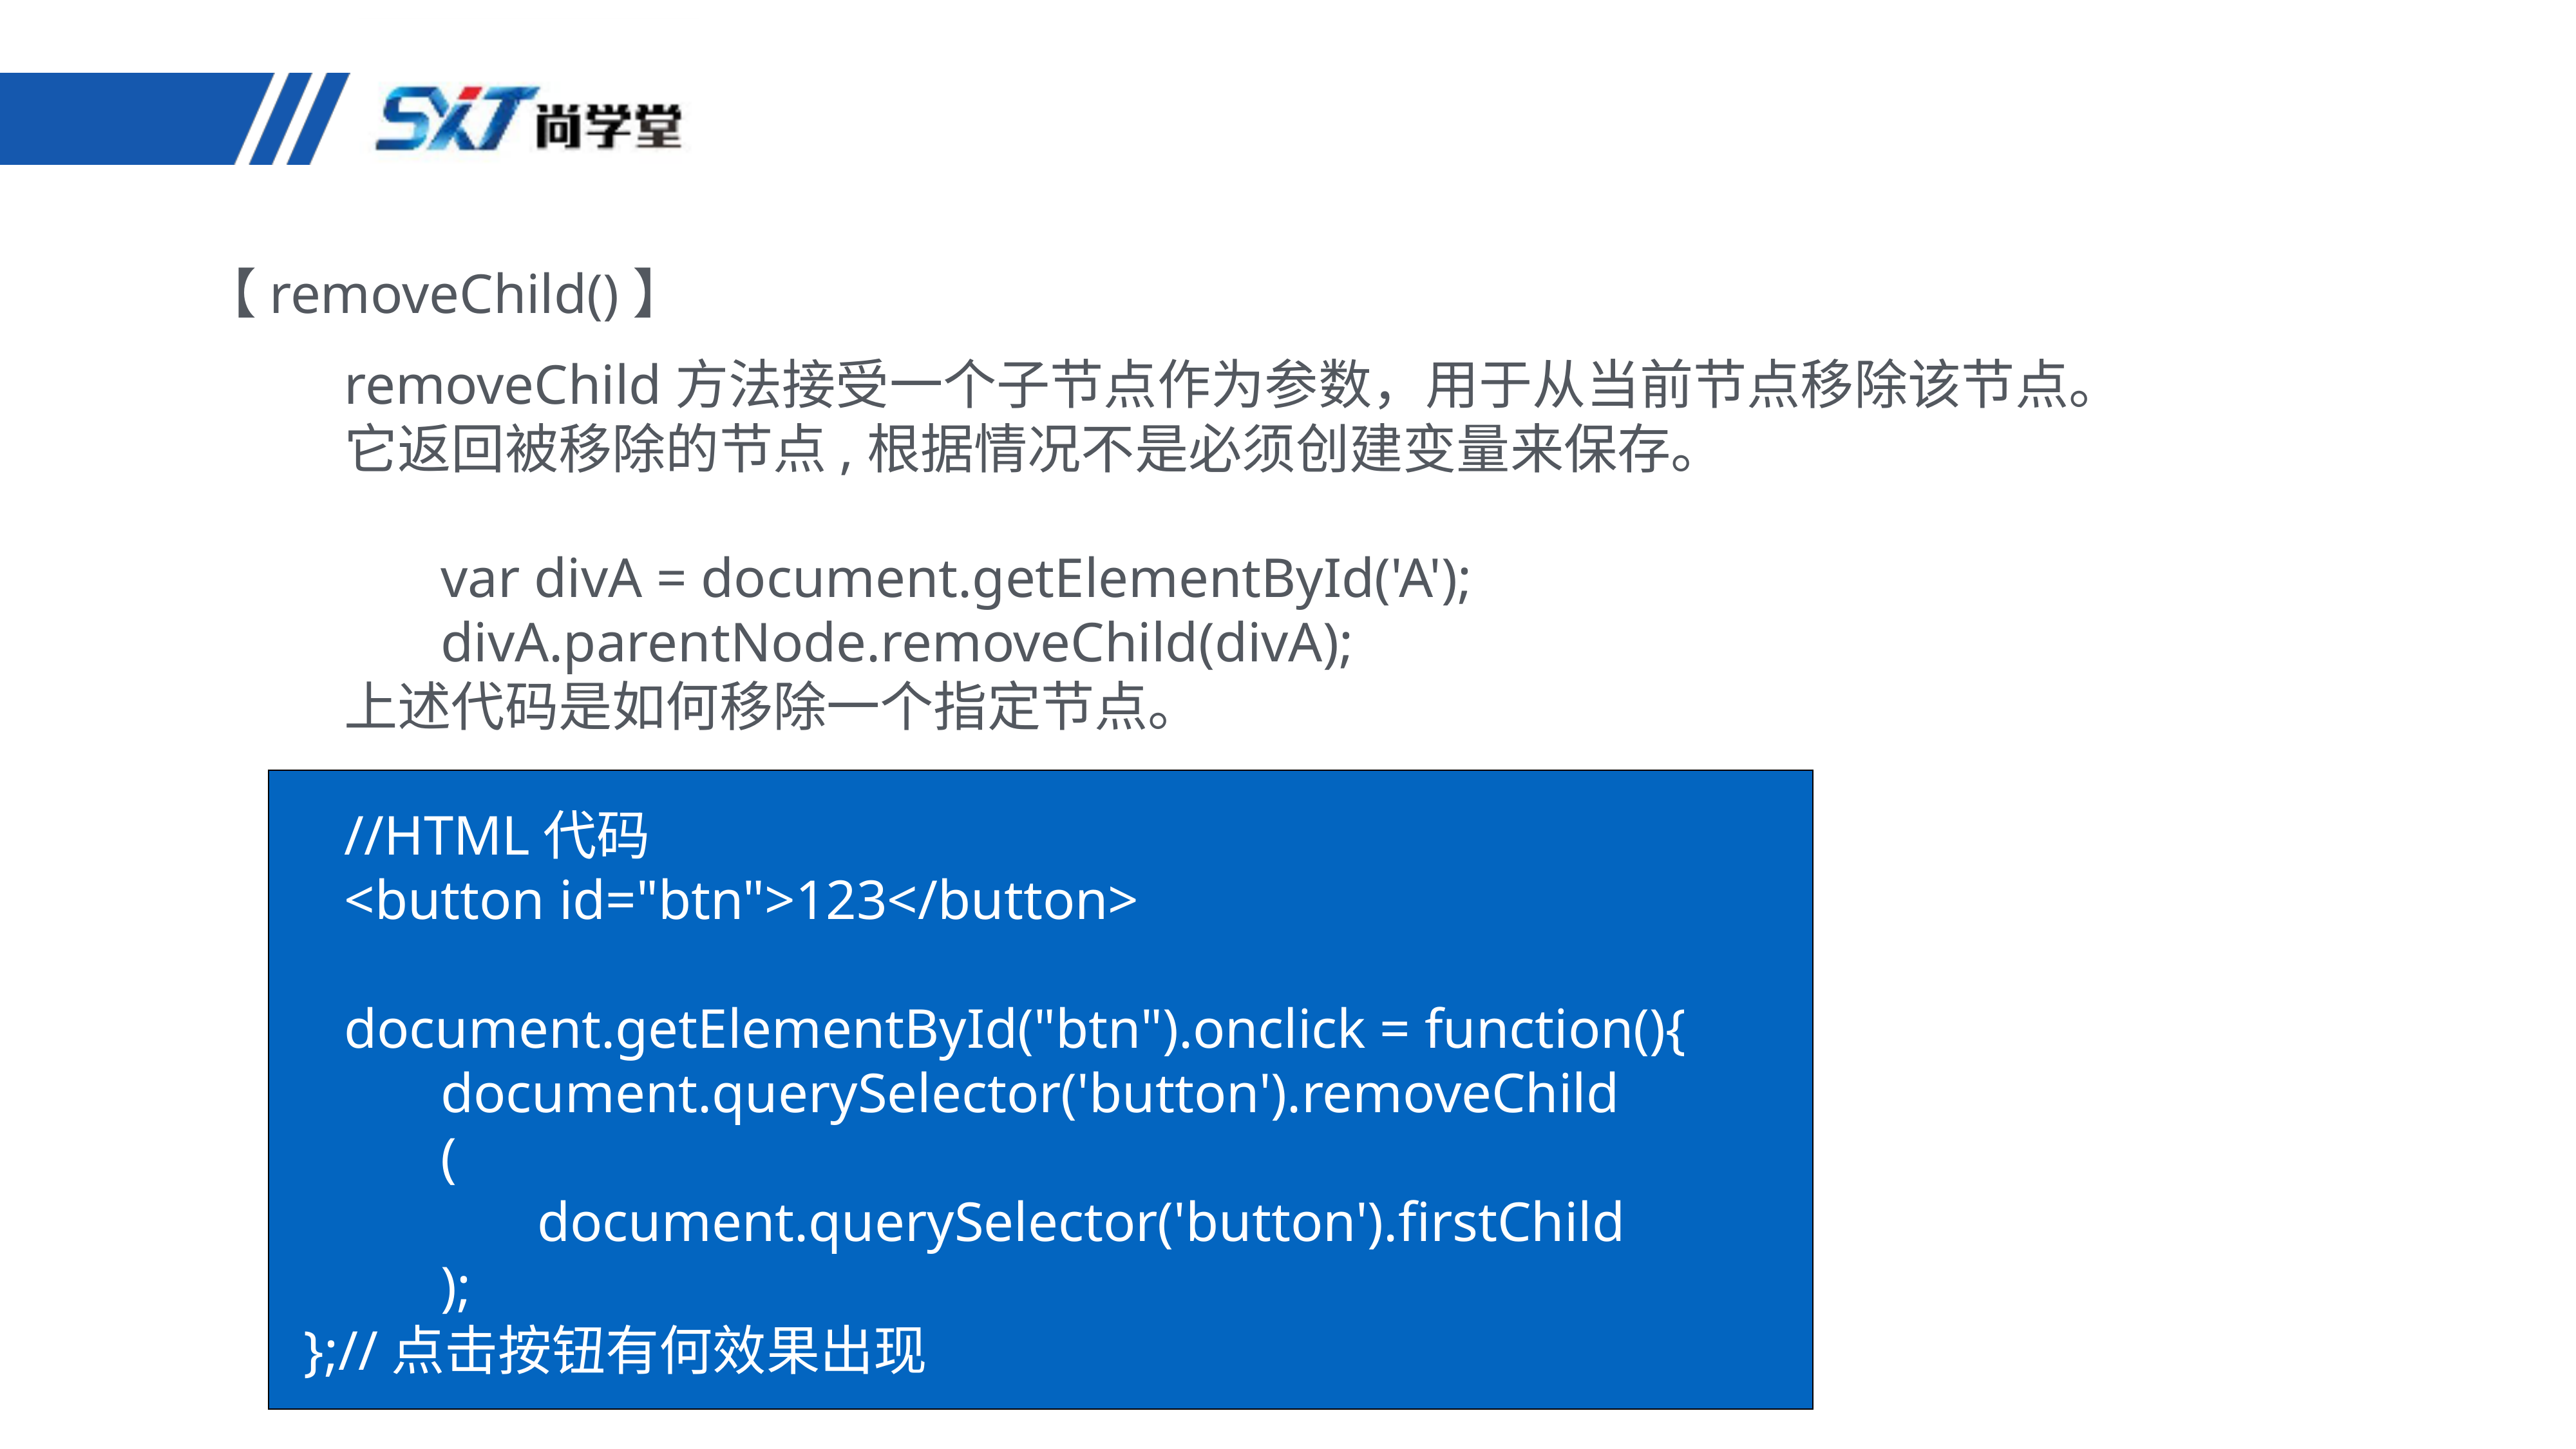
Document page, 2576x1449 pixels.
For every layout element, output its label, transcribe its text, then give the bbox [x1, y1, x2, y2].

text_box [269, 1386, 1814, 1409]
text_box 【removeChild()】 [193, 254, 696, 329]
text_box removeChild方法接受一个子节点作为参数，用于从当前节点移除该节点。 它返回被移除的节点,根据情况不是必须创建变量来保存。 var divA = document.getElementById('A'); divA.parentNode.removeChild(divA); 上述代码是如何移除一个指定节点。 //HTML代码 <button id="btn">123</button> document.getElementById("btn").onclick = function(){ document.querySelector('button').removeChild ( document.querySelector('button').firstChild ); };//点击按钮有何效果出现 [238, 345, 2414, 1386]
picture [0, 73, 350, 165]
picture [359, 17, 699, 242]
